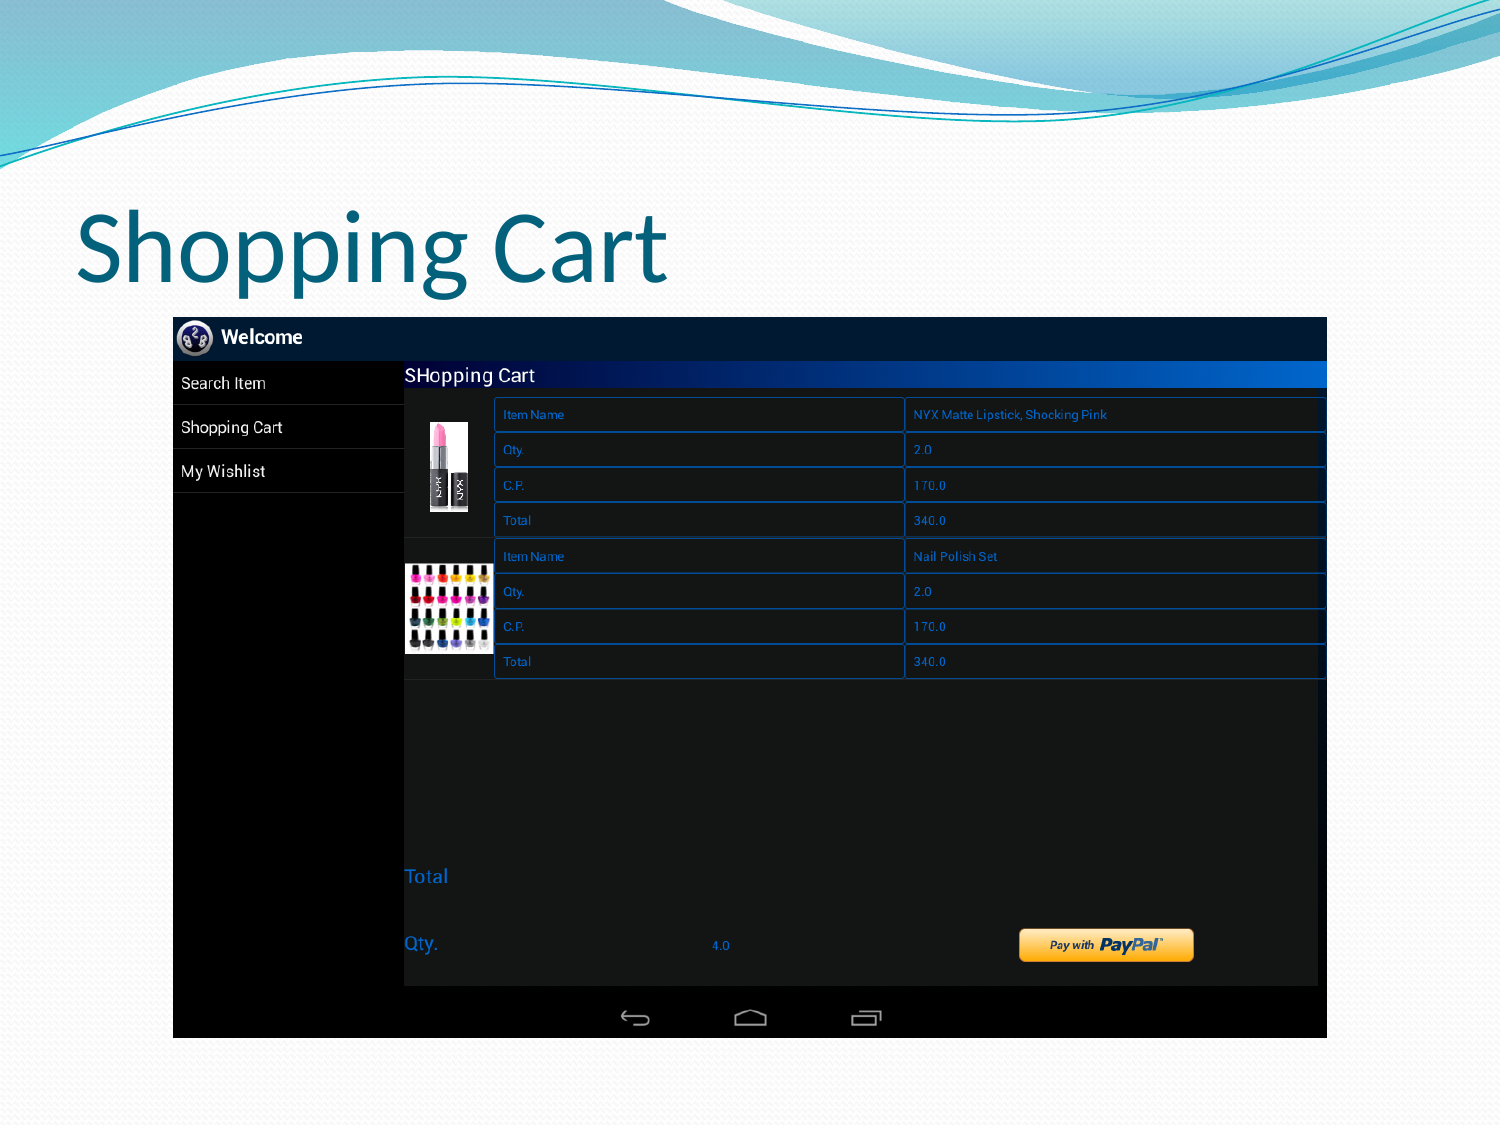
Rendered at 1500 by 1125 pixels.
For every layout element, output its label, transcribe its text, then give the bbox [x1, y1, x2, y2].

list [173, 317, 1327, 1038]
title Shopping Cart [75, 115, 1425, 303]
